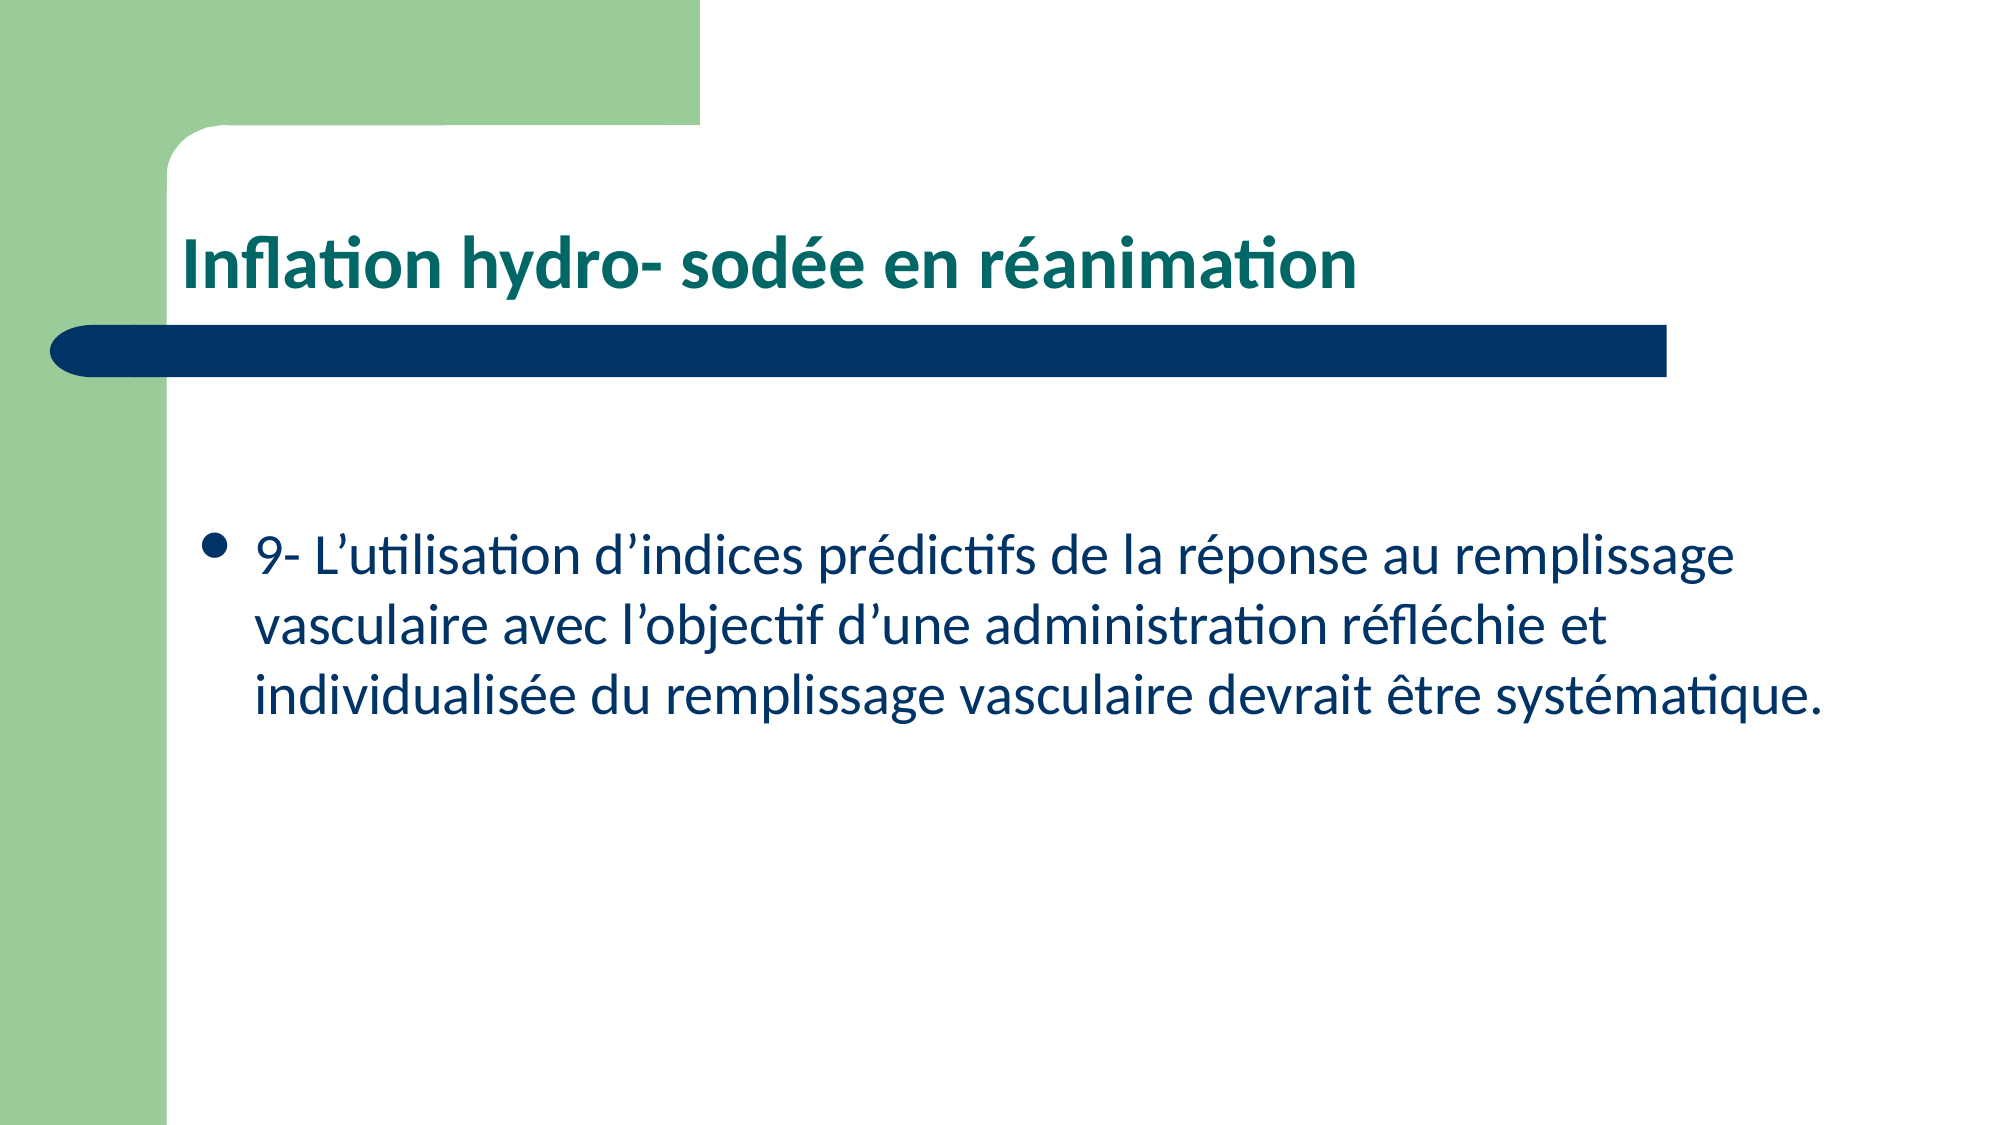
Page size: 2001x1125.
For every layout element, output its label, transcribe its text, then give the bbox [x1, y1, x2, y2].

list 9- L’utilisation d’indices prédictifs de la réponse au remplissage vasculaire avec l’objectif d’une administration réfléchie et individualisée du remplissage vasculaire devrait être systématique. [183, 508, 1866, 999]
title Inflation hydro- sodée en réanimation [166, 125, 1900, 313]
